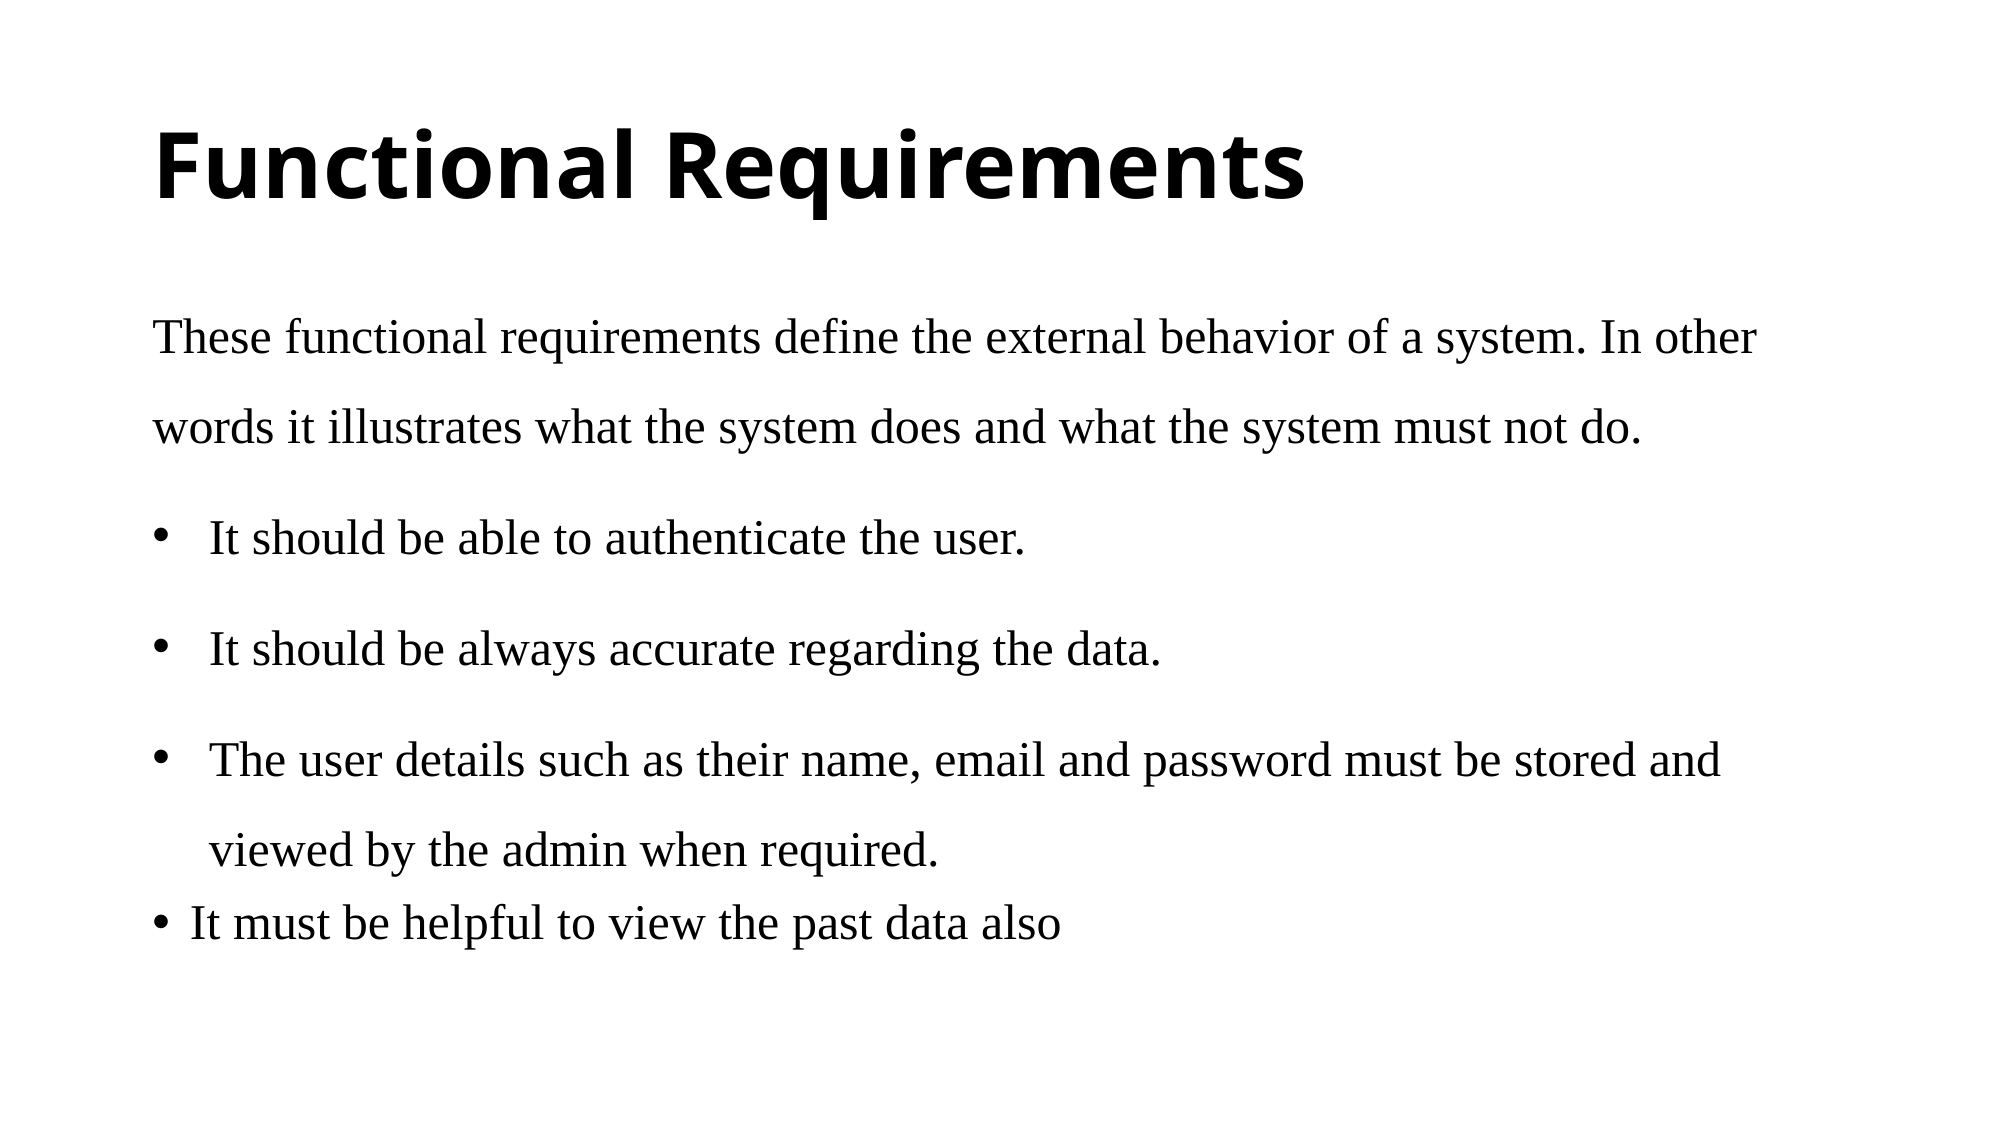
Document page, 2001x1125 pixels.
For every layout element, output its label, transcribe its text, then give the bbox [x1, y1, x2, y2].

list These functional requirements define the external behavior of a system. In other words it illustrates what the system does and what the system must not do. It should be able to authenticate the user. It should be always accurate regarding the data. The user details such as their name, email and password must be stored and viewed by the admin when required. It must be helpful to view the past data also [137, 266, 1863, 1085]
title Functional Requirements [137, 59, 1863, 266]
